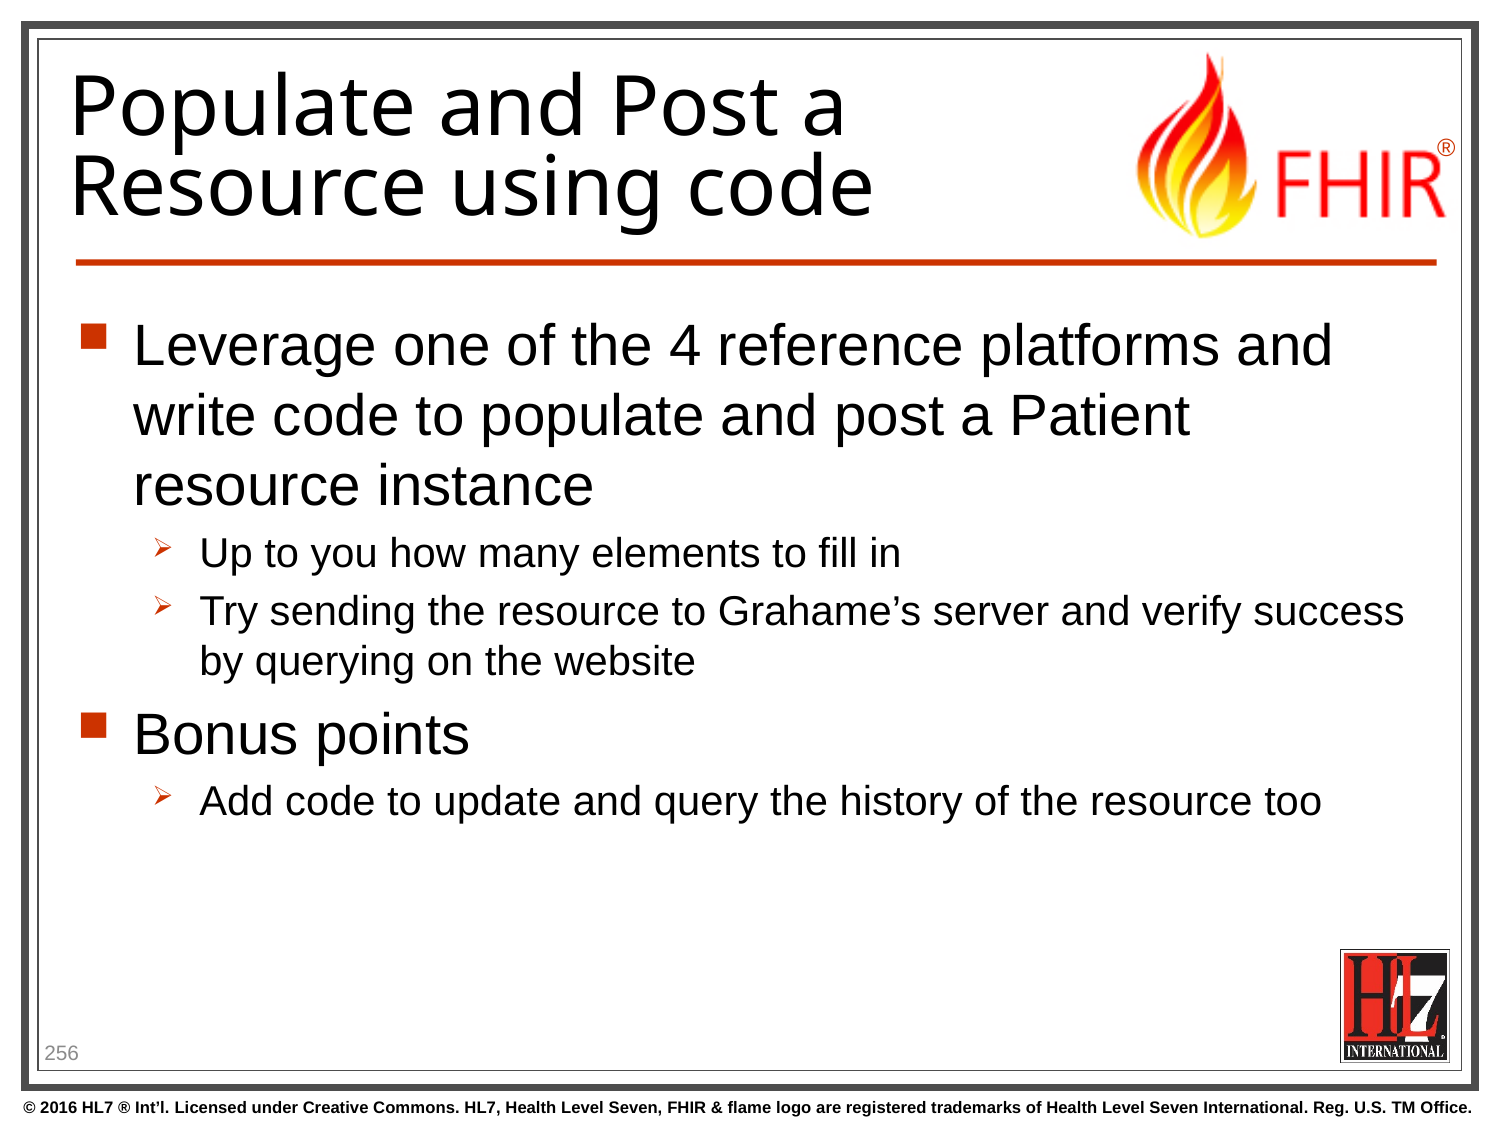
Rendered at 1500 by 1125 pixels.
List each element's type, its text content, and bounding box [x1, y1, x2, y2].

title Populate and Post a Resource using code [53, 54, 1128, 249]
slide_number 256 [29, 1034, 148, 1071]
picture [1124, 42, 1458, 249]
picture [1340, 949, 1450, 1063]
list Leverage one of the 4 reference platforms and write code to populate and post a Patient resource instance Up to you how many elements to fill in Try sending the resource to Grahame’s server and verify success by querying on the website Bonus points Add code to update and query the history of the resource too [62, 299, 1438, 1059]
